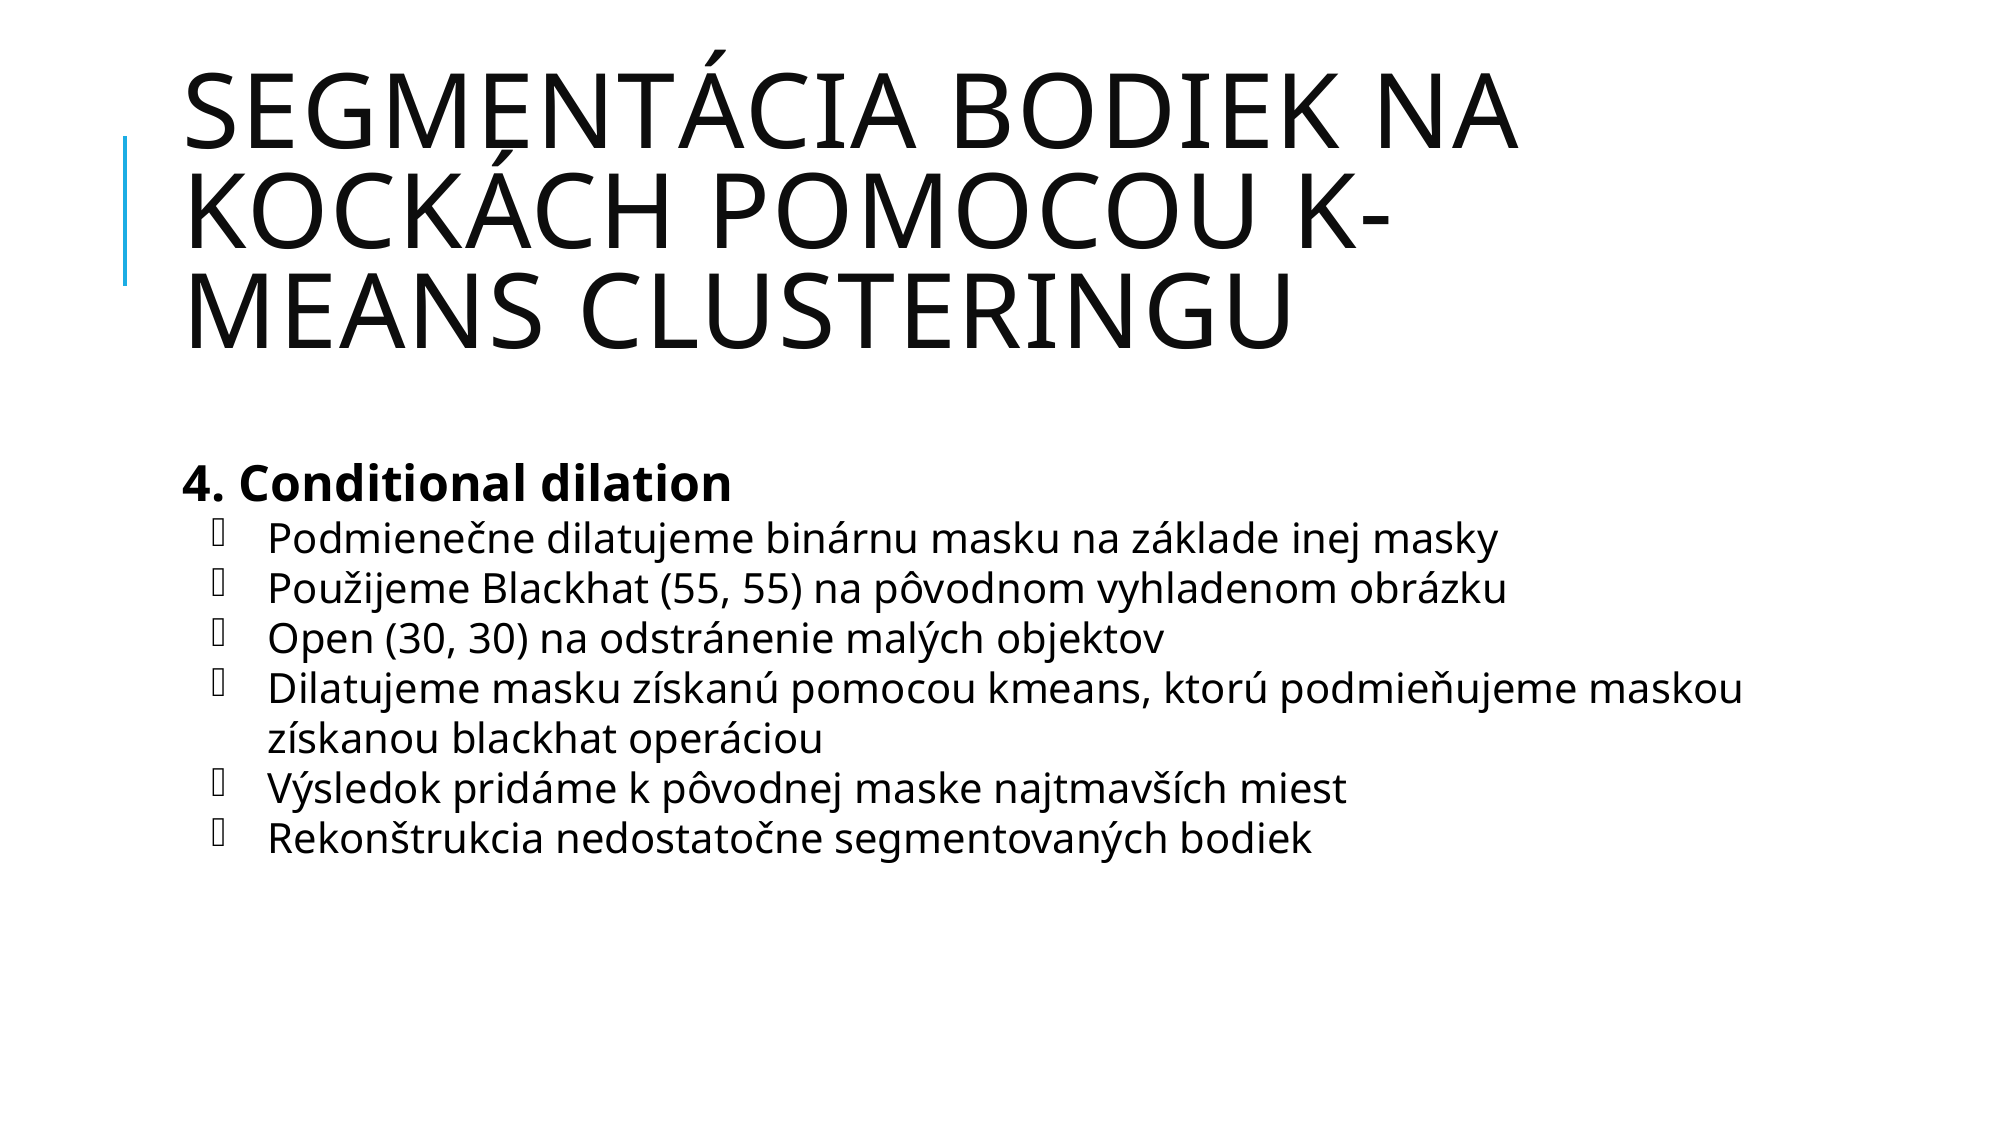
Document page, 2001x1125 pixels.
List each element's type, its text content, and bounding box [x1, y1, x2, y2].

title segmentácia bodiek na kockách pomocou K-means clusteringu [168, 96, 1763, 342]
list 4. Conditional dilation Podmienečne dilatujeme binárnu masku na základe inej masky Použijeme Blackhat (55, 55) na pôvodnom vyhladenom obrázku Open (30, 30) na odstránenie malých objektov Dilatujeme masku získanú pomocou kmeans, ktorú podmieňujeme maskou získanou blackhat operáciou Výsledok pridáme k pôvodnej maske najtmavších miest Rekonštrukcia nedostatočne segmentovaných bodiek [168, 378, 1788, 1032]
